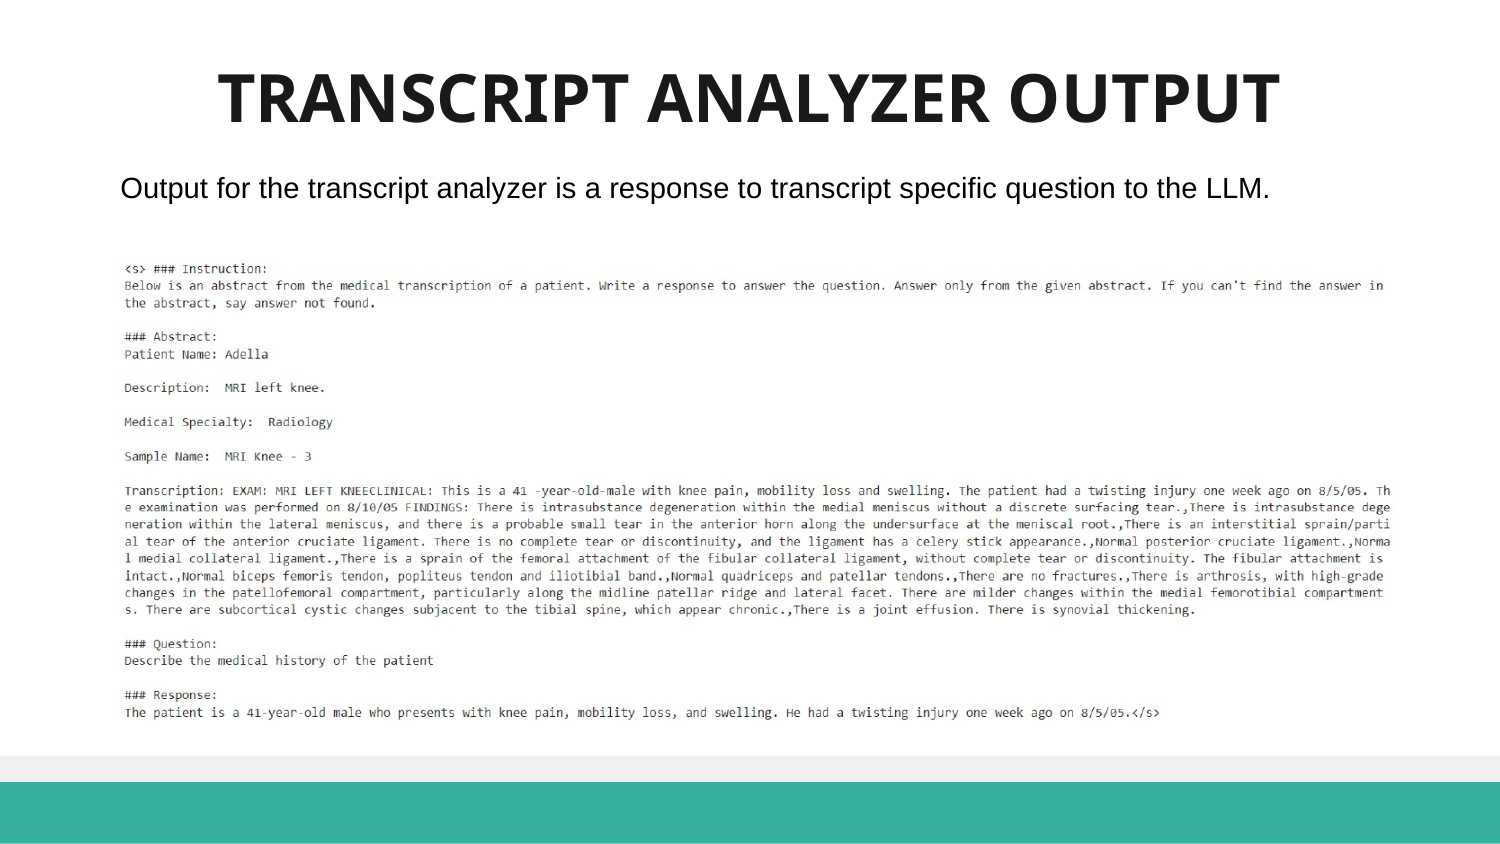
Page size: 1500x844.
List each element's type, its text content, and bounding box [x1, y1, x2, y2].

text_box Output for the transcript analyzer is a response to transcript specific question to the LLM. [105, 161, 1354, 212]
title TRANSCRIPT ANALYZER OUTPUT [0, 40, 1500, 140]
picture [119, 257, 1395, 726]
